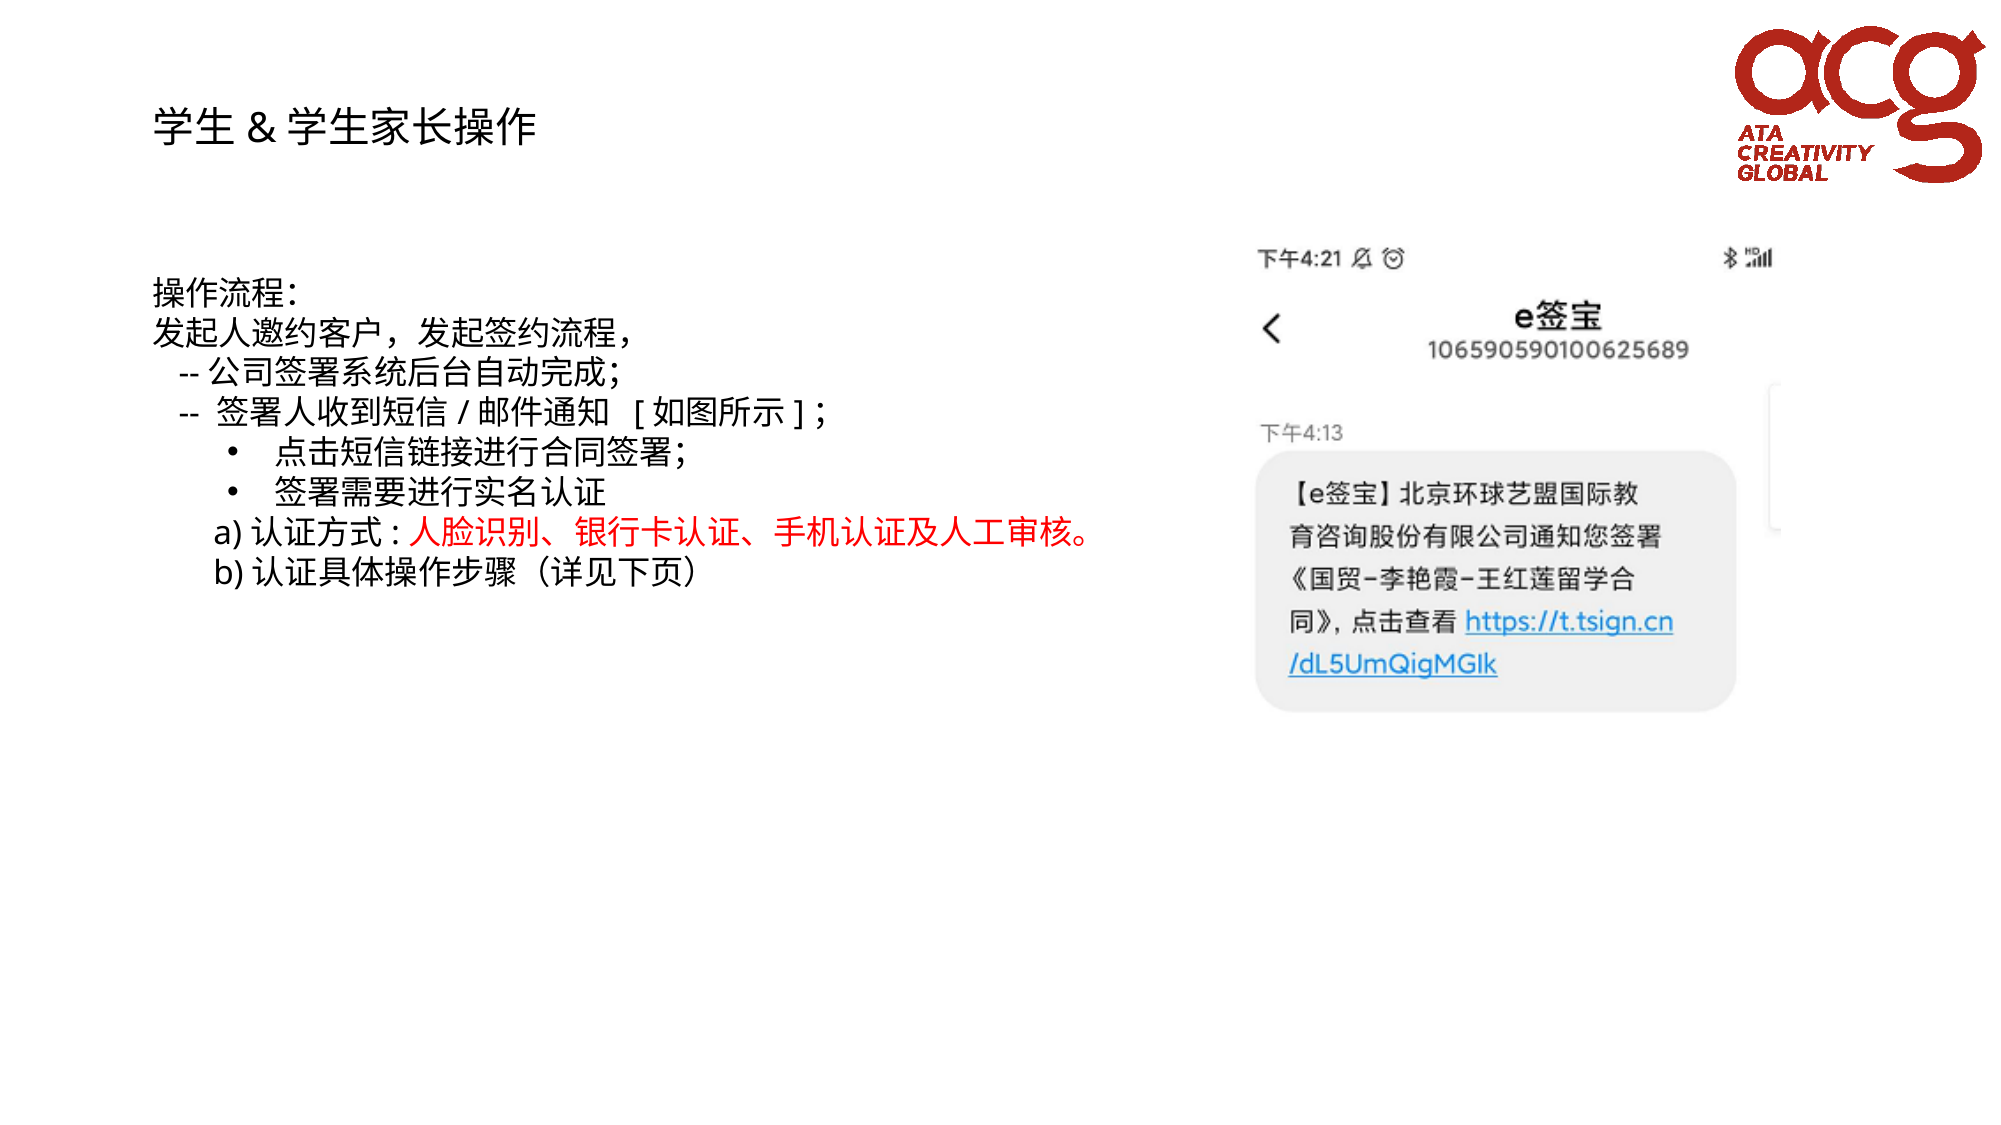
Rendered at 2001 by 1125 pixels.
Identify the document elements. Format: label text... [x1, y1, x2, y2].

title 学生&学生家长操作 [137, 59, 1863, 278]
text_box 操作流程： 发起人邀约客户，发起签约流程， --公司签署系统后台自动完成； -- 签署人收到短信/邮件通知 [如图所示]； 点击短信链接进行合同签署； 签署需要进行实名认证 a)认证方式:人脸识别、银行卡认证、手机认证及人工审核。 b)认证具体操作步骤（详见下页） [137, 264, 1161, 599]
picture [1735, 26, 1986, 183]
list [1228, 227, 1781, 805]
